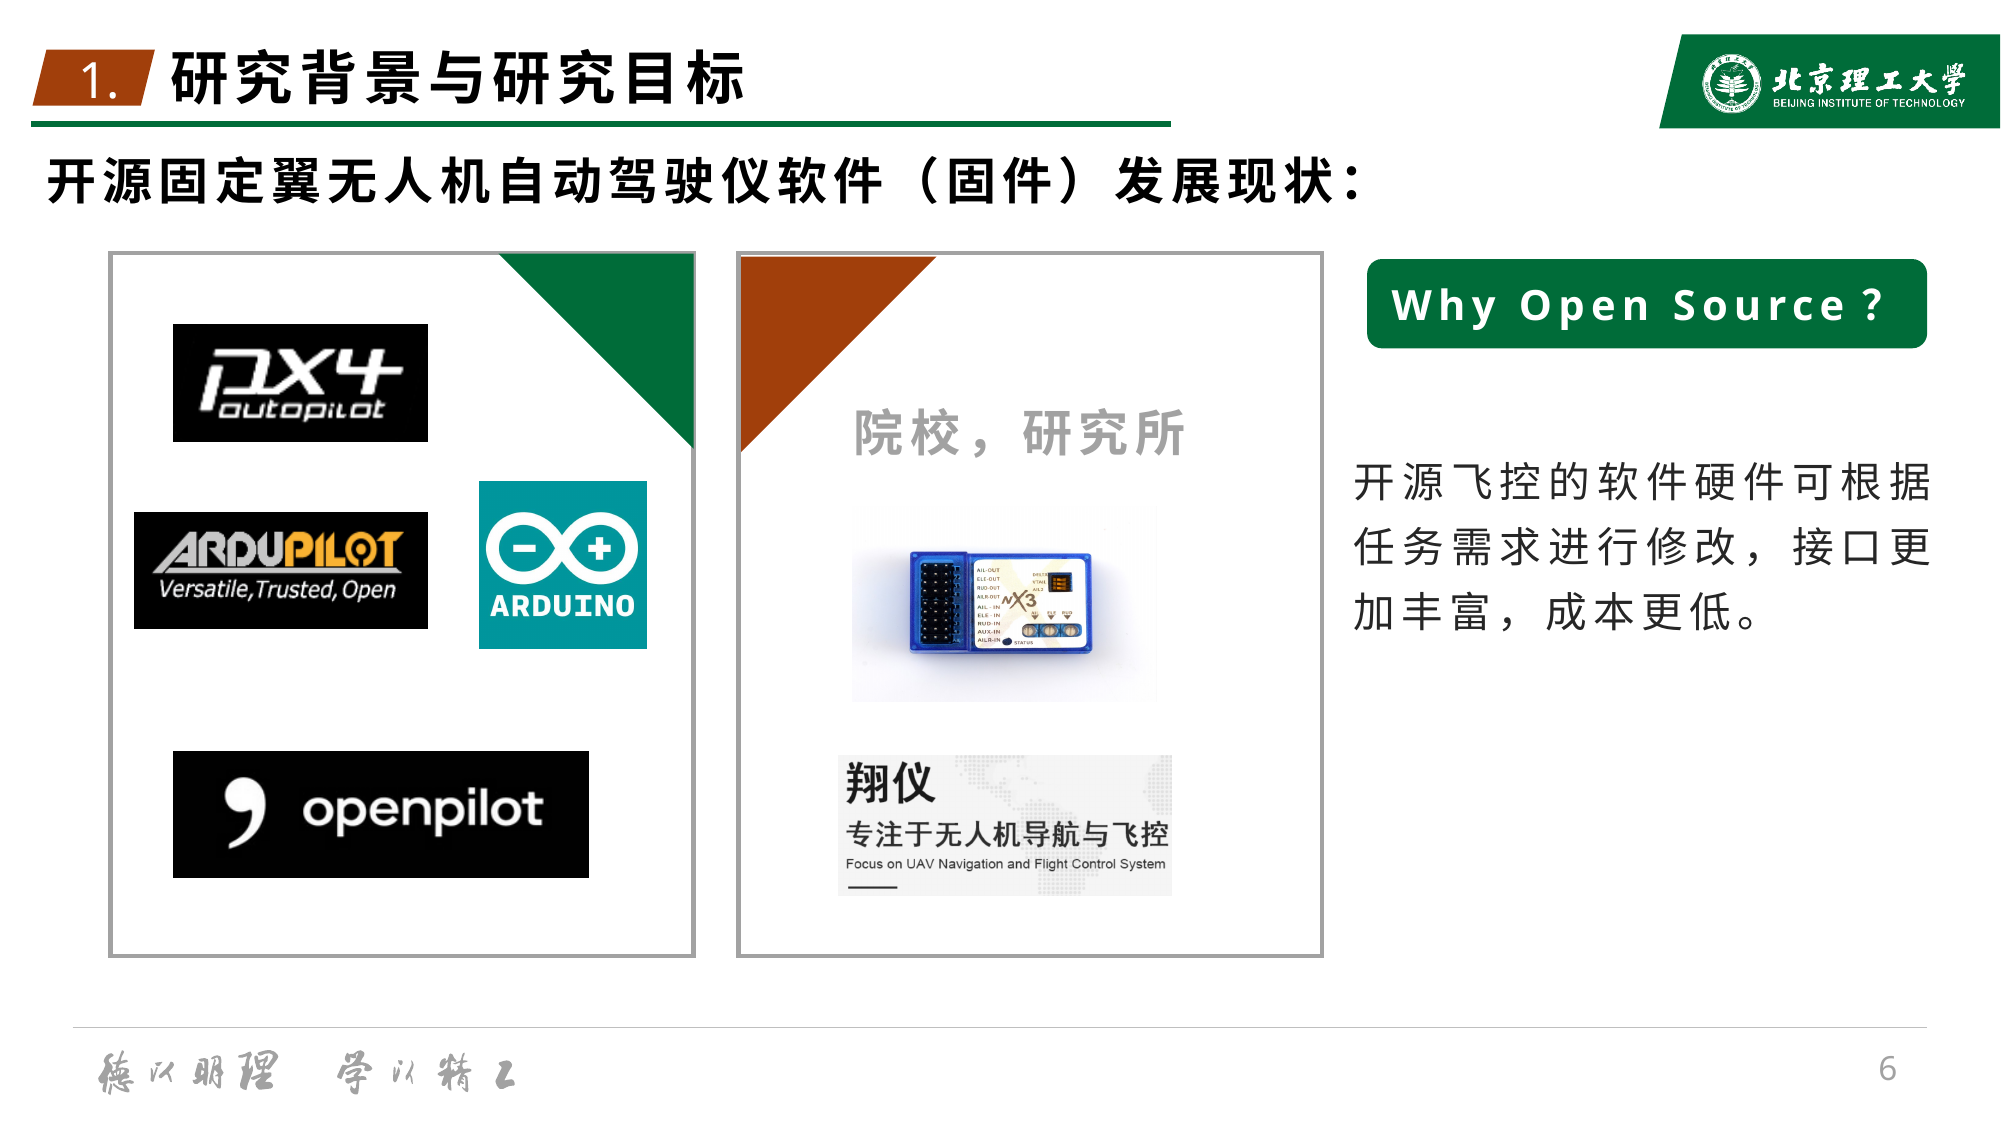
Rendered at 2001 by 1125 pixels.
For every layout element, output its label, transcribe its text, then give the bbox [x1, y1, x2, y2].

text_box [109, 252, 695, 957]
text_box [738, 252, 1323, 957]
text_box 1. [63, 40, 179, 116]
picture [838, 755, 1172, 896]
text_box 开源飞控的软件硬件可根据任务需求进行修改，接口更加丰富，成本更低。 [1353, 441, 1938, 767]
picture [852, 506, 1157, 702]
text_box Why Open Source？ [1367, 259, 1928, 349]
picture [134, 512, 428, 629]
picture [1685, 39, 1985, 124]
picture [173, 325, 428, 442]
text_box 开源固定翼无人机自动驾驶仪软件（固件）发展现状： [31, 148, 1450, 218]
text_box 院校，研究所 [839, 400, 1222, 470]
picture [173, 751, 589, 878]
text_box [495, 252, 695, 452]
picture [479, 481, 647, 649]
title 研究背景与研究目标 [155, 40, 1574, 120]
